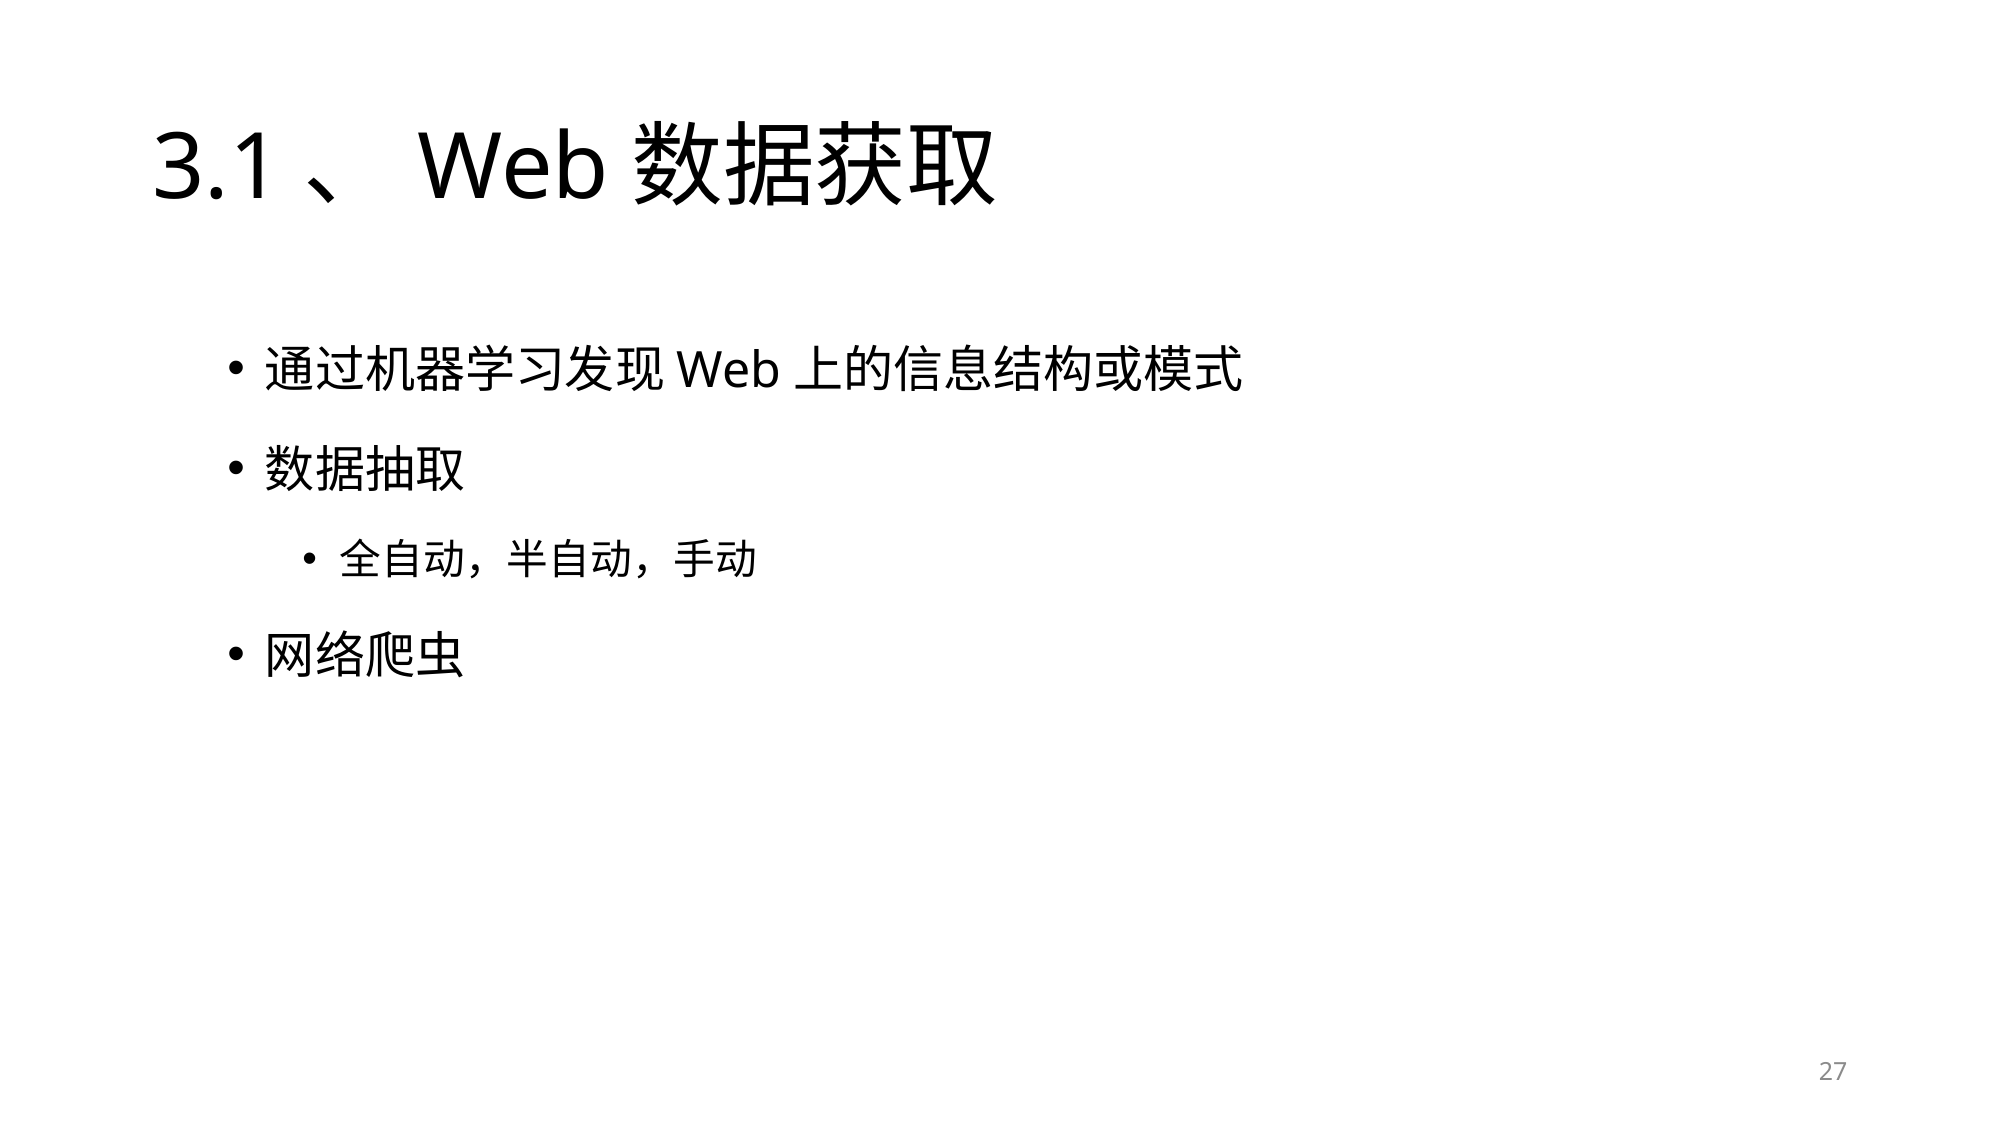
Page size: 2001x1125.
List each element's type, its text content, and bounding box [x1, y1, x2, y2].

title 3.1、Web数据获取 [137, 59, 1863, 278]
list 通过机器学习发现Web上的信息结构或模式 数据抽取 全自动，半自动，手动 网络爬虫 [137, 299, 1863, 1014]
slide_number 27 [1412, 1042, 1863, 1103]
